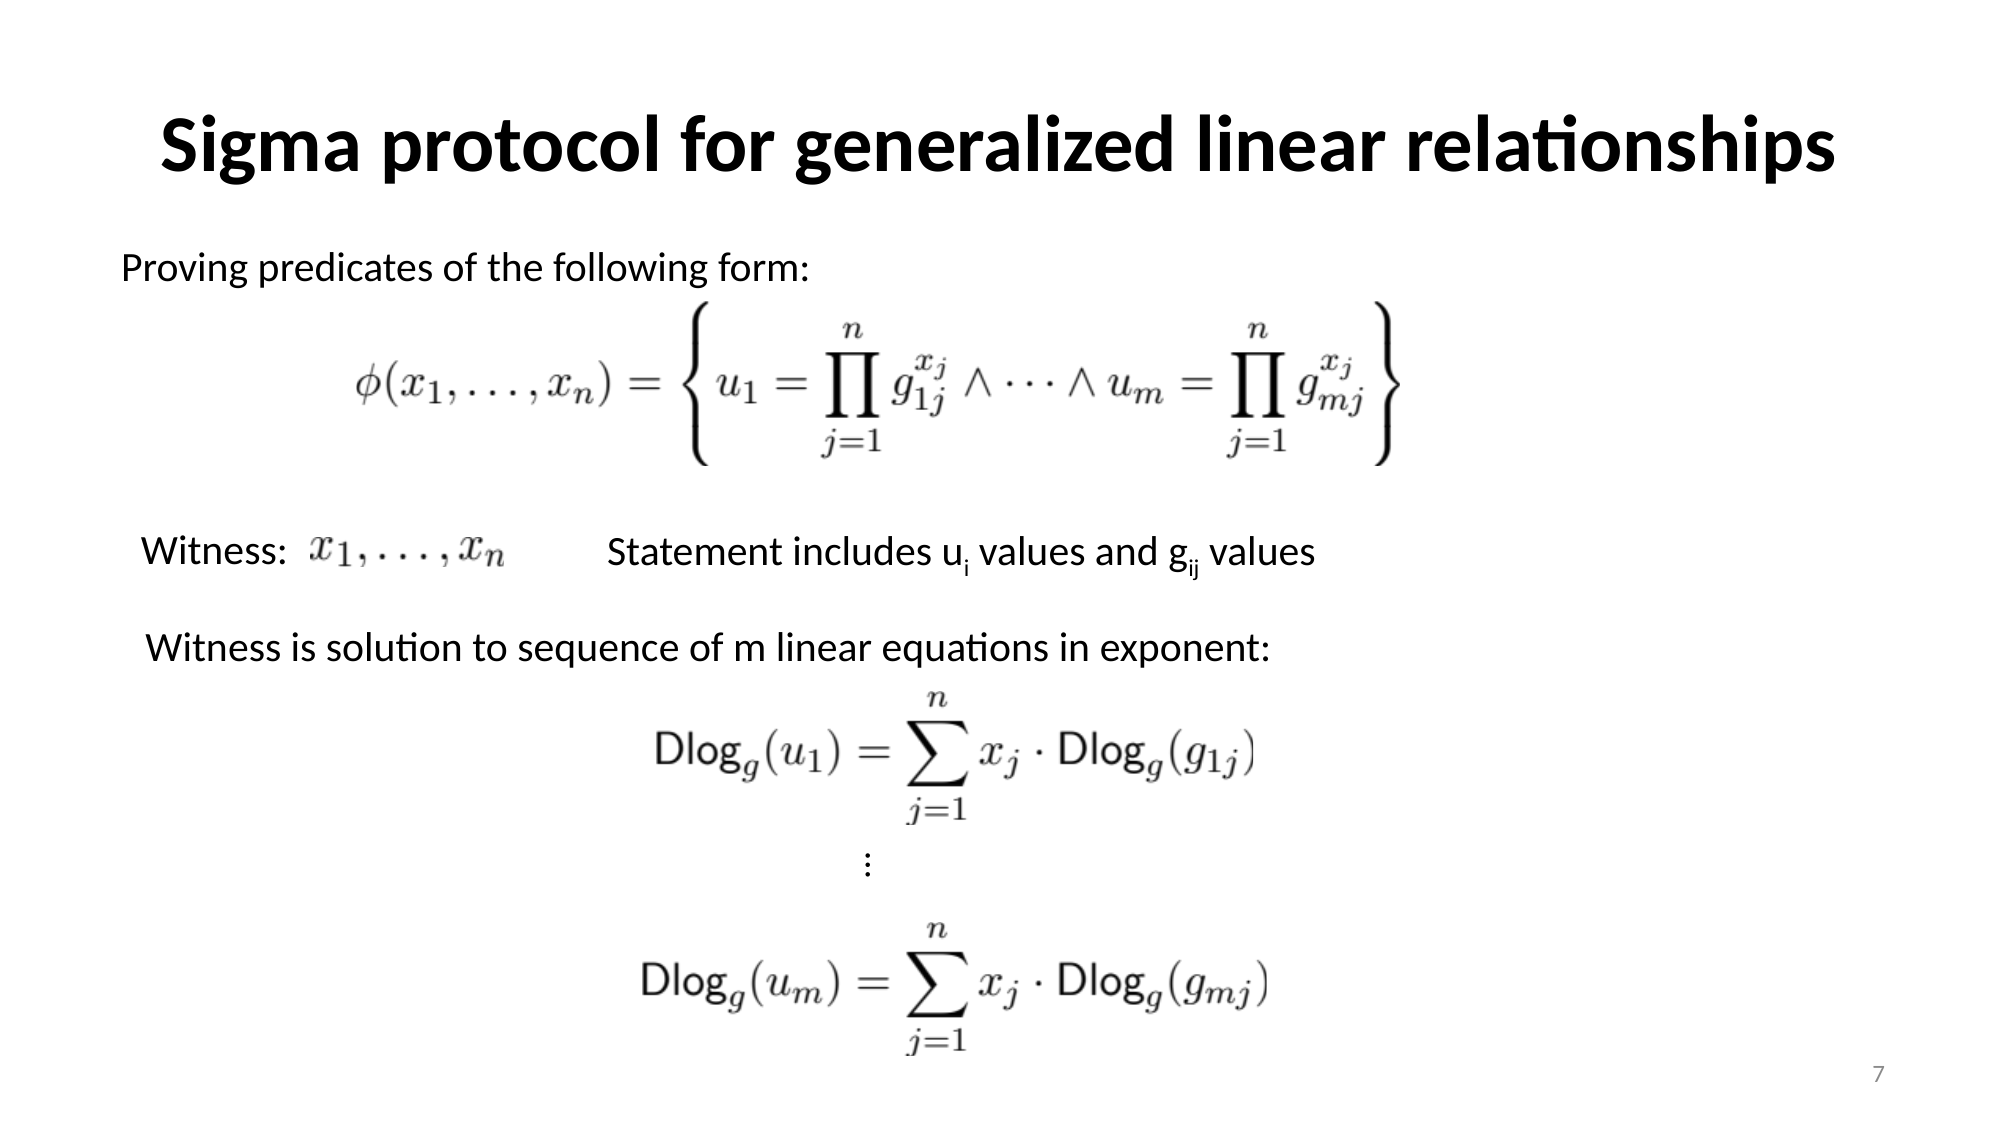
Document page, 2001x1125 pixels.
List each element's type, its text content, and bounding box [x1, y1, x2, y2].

picture [655, 690, 1254, 825]
picture [355, 300, 1401, 466]
text_box Proving predicates of the following form: [106, 232, 827, 298]
text_box Witness is solution to sequence of m linear equations in exponent: [130, 612, 1288, 678]
text_box Statement includes ui values and gij values [592, 516, 1331, 589]
picture [309, 537, 505, 567]
text_box Witness: [126, 515, 304, 581]
slide_number 7 [1433, 1042, 1900, 1103]
text_box … [850, 837, 911, 894]
picture [641, 921, 1267, 1056]
title Sigma protocol for generalized linear relationships [99, 45, 1900, 233]
